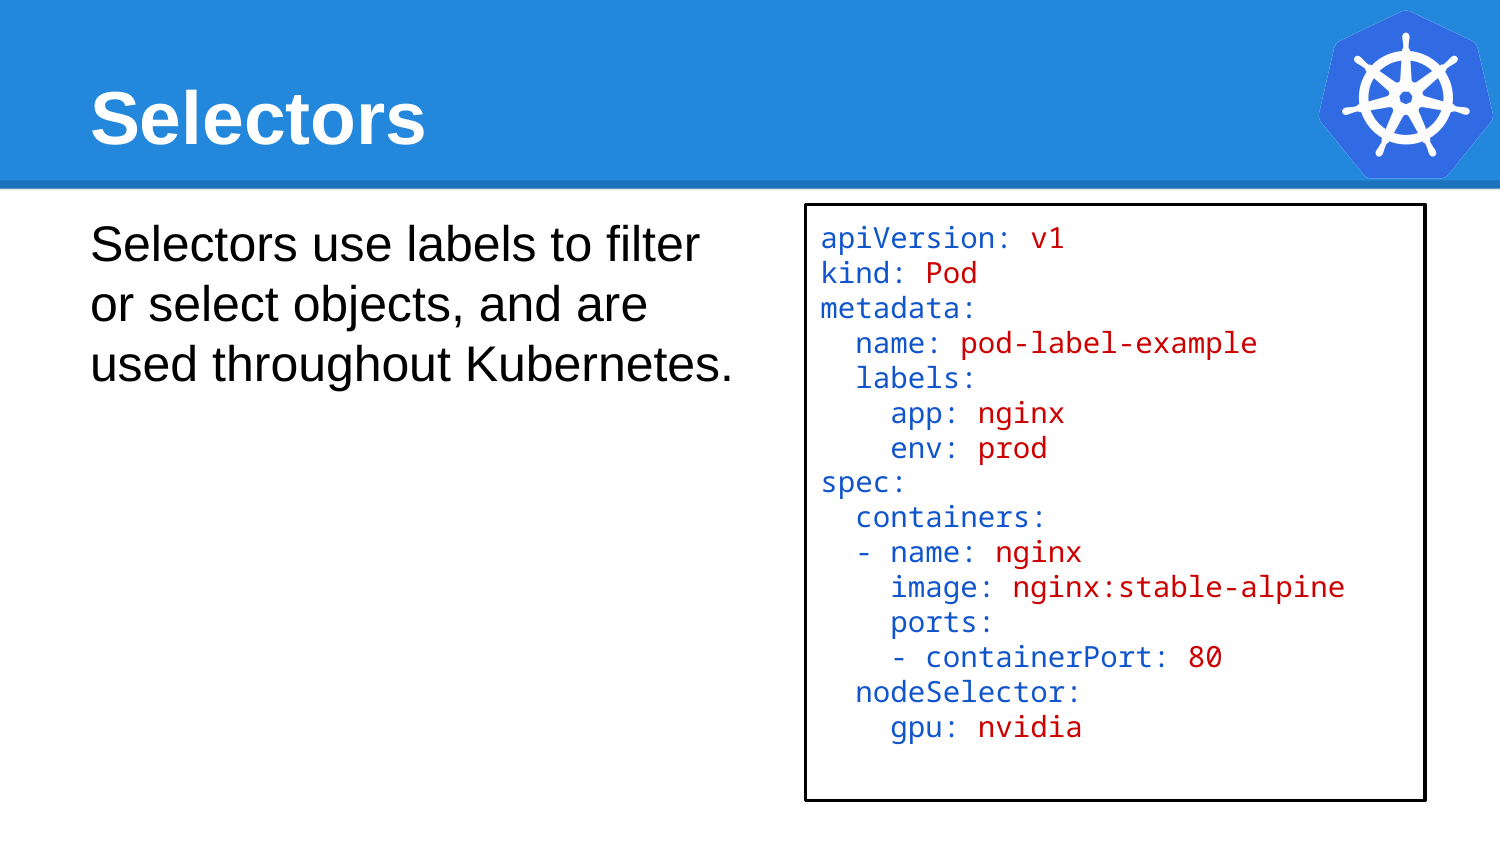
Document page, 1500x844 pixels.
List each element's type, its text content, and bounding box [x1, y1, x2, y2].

list Selectors use labels to filter or select objects, and are used throughout Kubernetes. [75, 196, 766, 808]
picture [1318, 7, 1494, 182]
list apiVersion: v1 kind: Pod metadata: name: pod-label-example labels: app: nginx env: prod spec: containers: - name: nginx image: nginx:stable-alpine ports: - containerPort: 80 nodeSelector: gpu: nvidia [805, 204, 1425, 801]
title Selectors [75, 33, 1425, 175]
